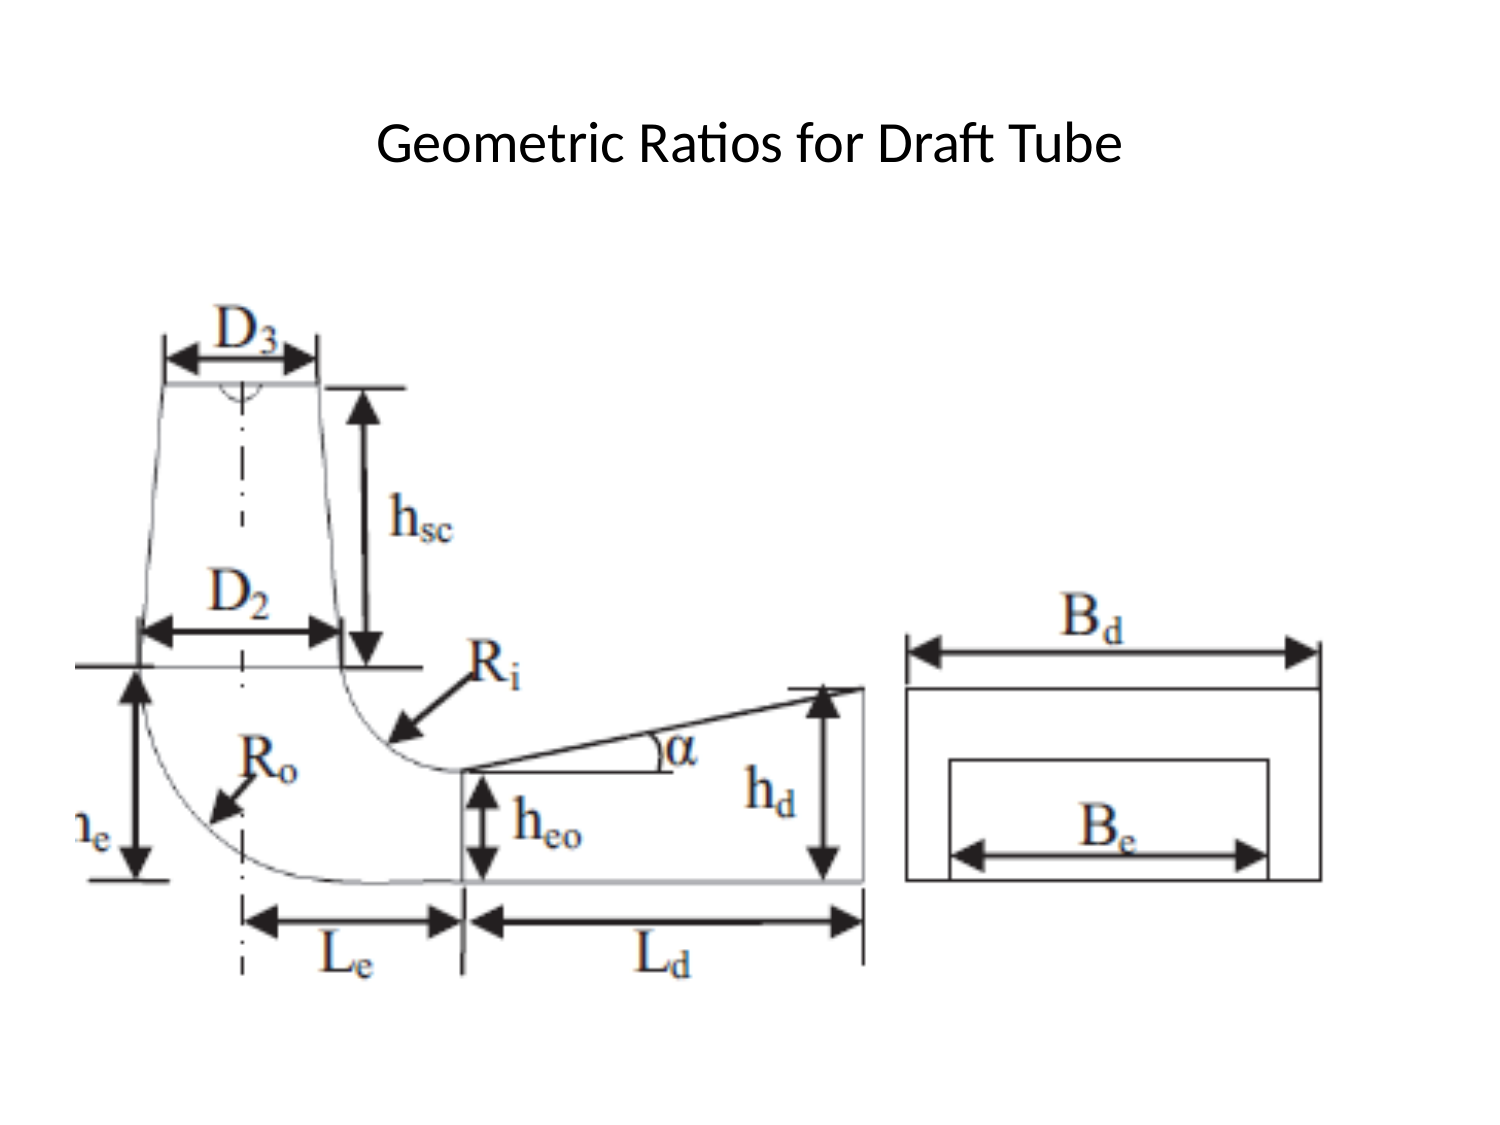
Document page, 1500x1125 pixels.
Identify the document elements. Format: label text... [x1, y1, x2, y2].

title Geometric Ratios for Draft Tube [75, 45, 1425, 233]
picture [74, 237, 1419, 1013]
